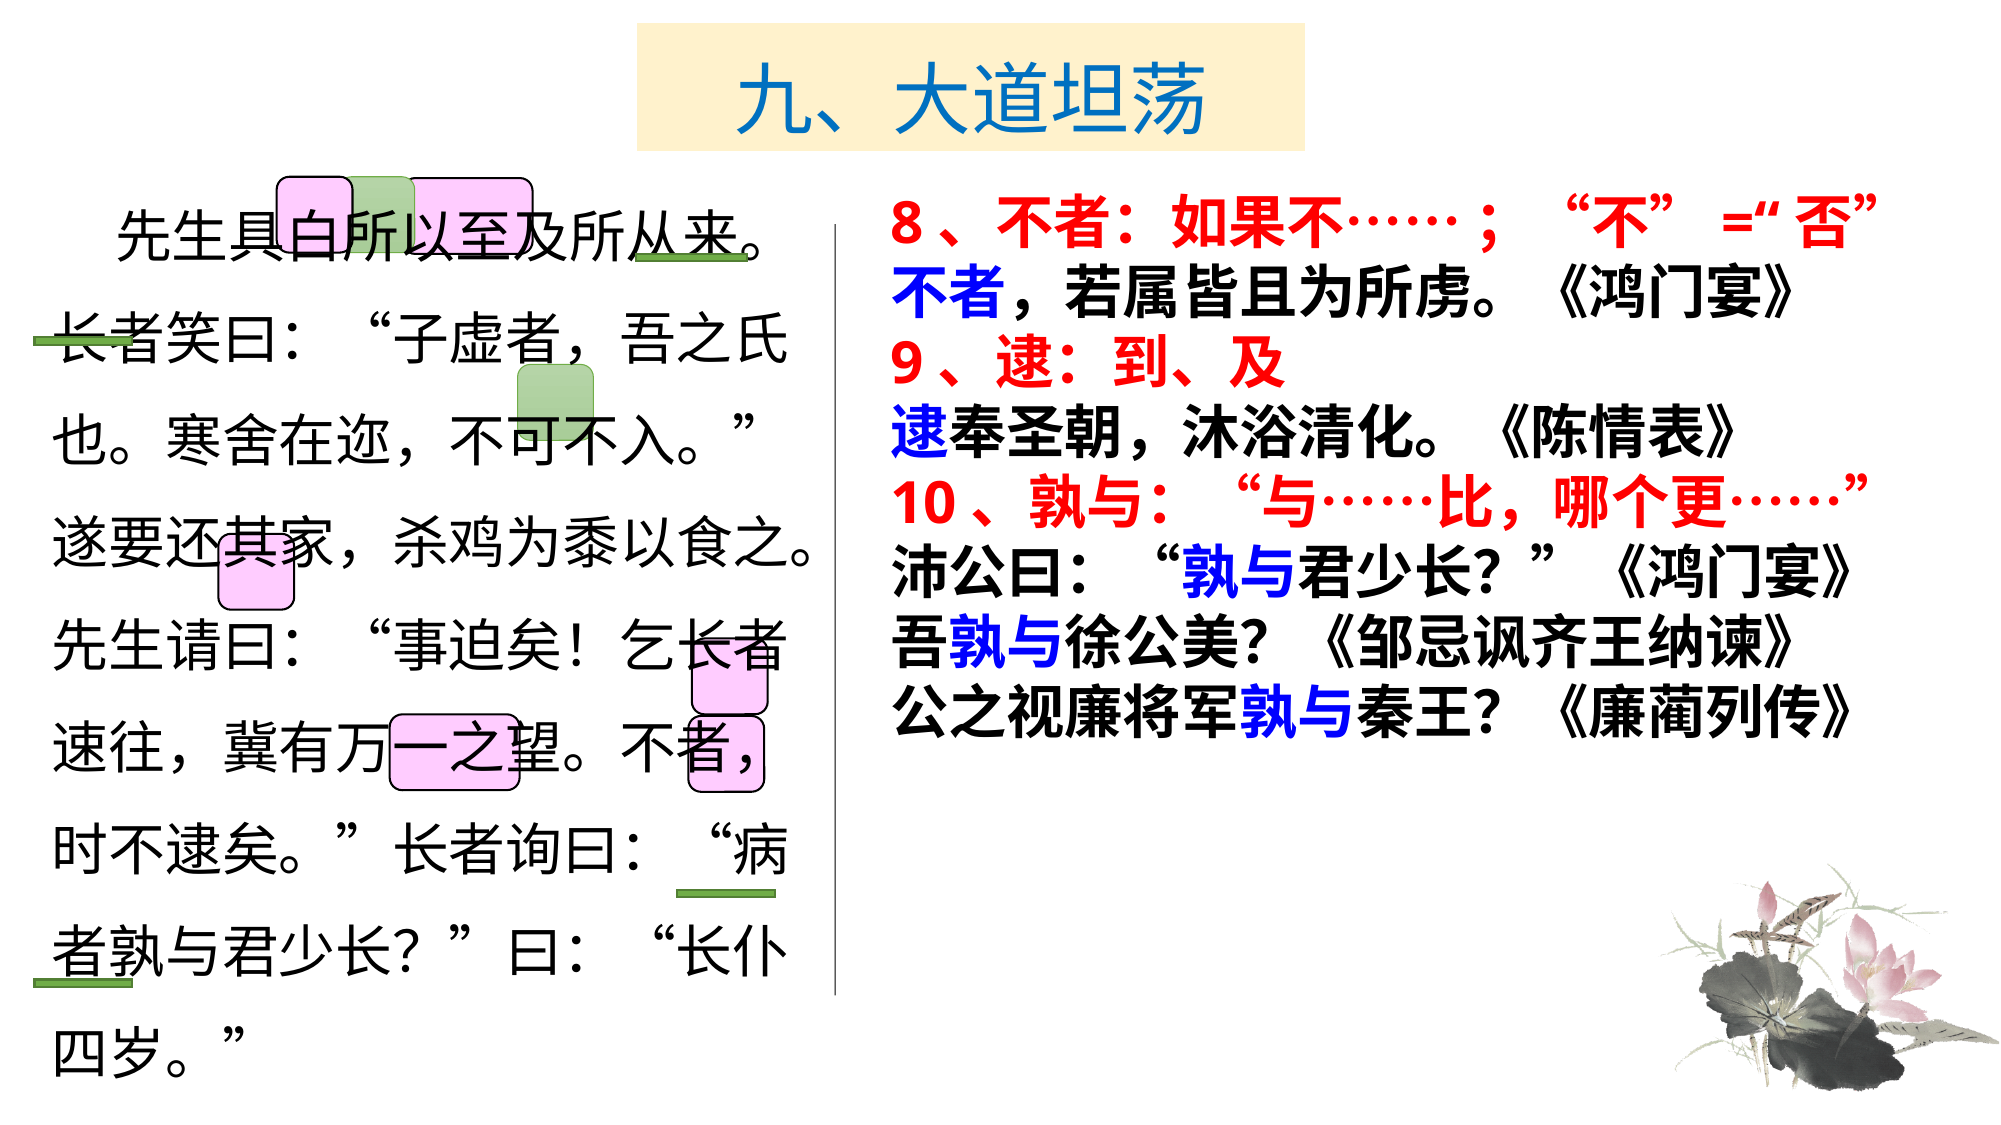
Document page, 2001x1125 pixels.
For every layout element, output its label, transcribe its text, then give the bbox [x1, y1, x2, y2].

picture [1657, 850, 2000, 1125]
text_box [676, 889, 776, 898]
text_box [635, 253, 748, 262]
text_box 8、不者：如果不…… ；“不”=“否” 不者，若属皆且为所虏。《鸿门宴》 9、逮：到、及 逮奉圣朝，沐浴清化。《陈情表》 10、孰与：“与……比，哪个更……” 沛公曰：“孰与君少长？”《鸿门宴》 吾孰与徐公美？《邹忌讽齐王纳谏》 公之视廉将军孰与秦王？《廉蔺列传》 [875, 177, 1980, 753]
text_box [33, 336, 133, 346]
text_box [33, 978, 133, 988]
title 九、大道坦荡 [636, 22, 1306, 152]
list 先生具白所以至及所从来。长者笑曰：“子虚者，吾之氏也。寒舍在迩，不可不入。”遂要还其家，杀鸡为黍以食之。先生请曰：“事迫矣！乞长者速往，冀有万一之望。不者，时不逮矣。”长者询曰：“病者孰与君少长？”曰：“长仆四岁。” [0, 158, 807, 1125]
